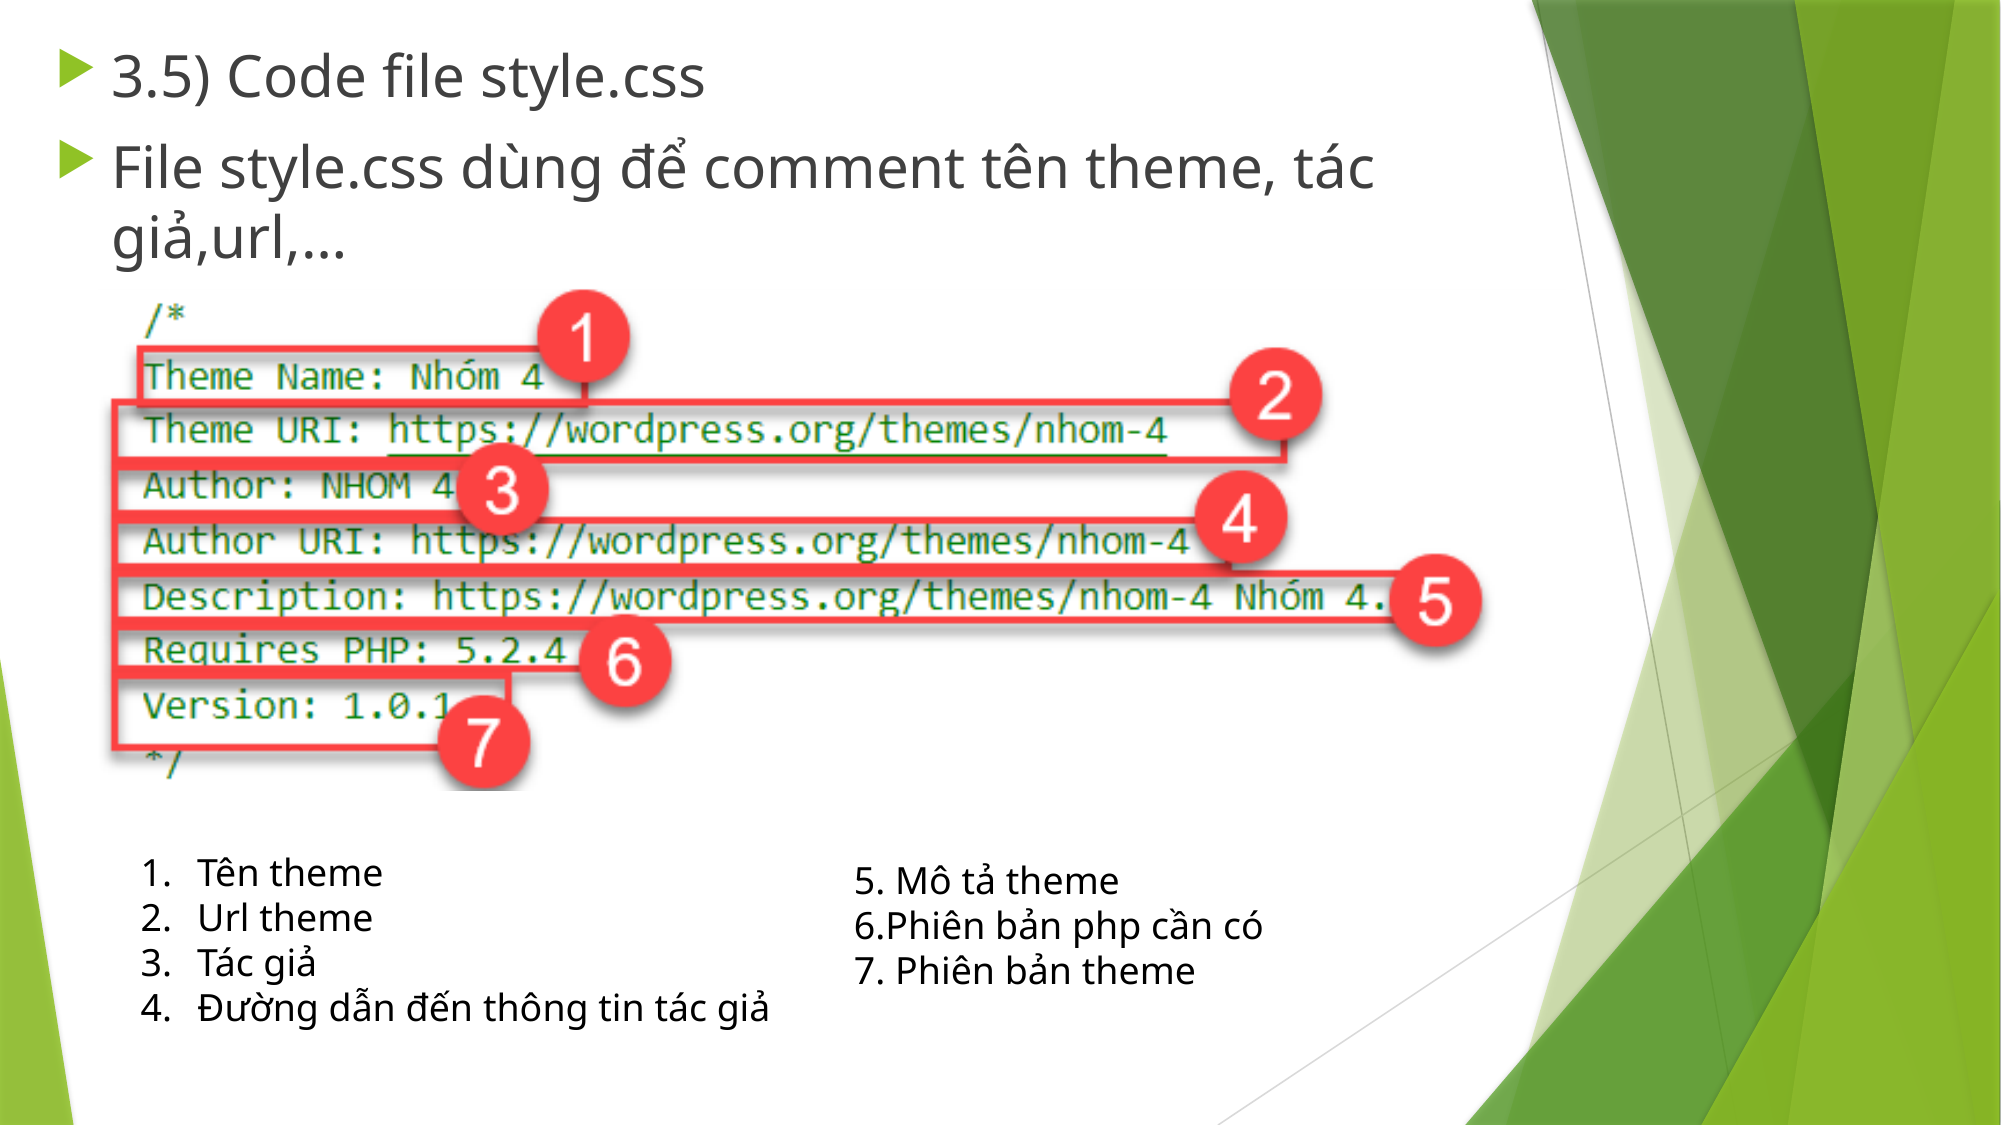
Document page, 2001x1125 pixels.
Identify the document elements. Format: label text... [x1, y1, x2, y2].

text_box 5. Mô tả theme 6.Phiên bản php cần có 7. Phiên bản theme [839, 850, 1279, 1000]
text_box Tên theme Url theme Tác giả Đường dẫn đến thông tin tác giả [125, 842, 786, 1037]
list 3.5) Code file style.css File style.css dùng để comment tên theme, tác giả,url,… [40, 32, 1451, 976]
picture [97, 287, 1567, 792]
